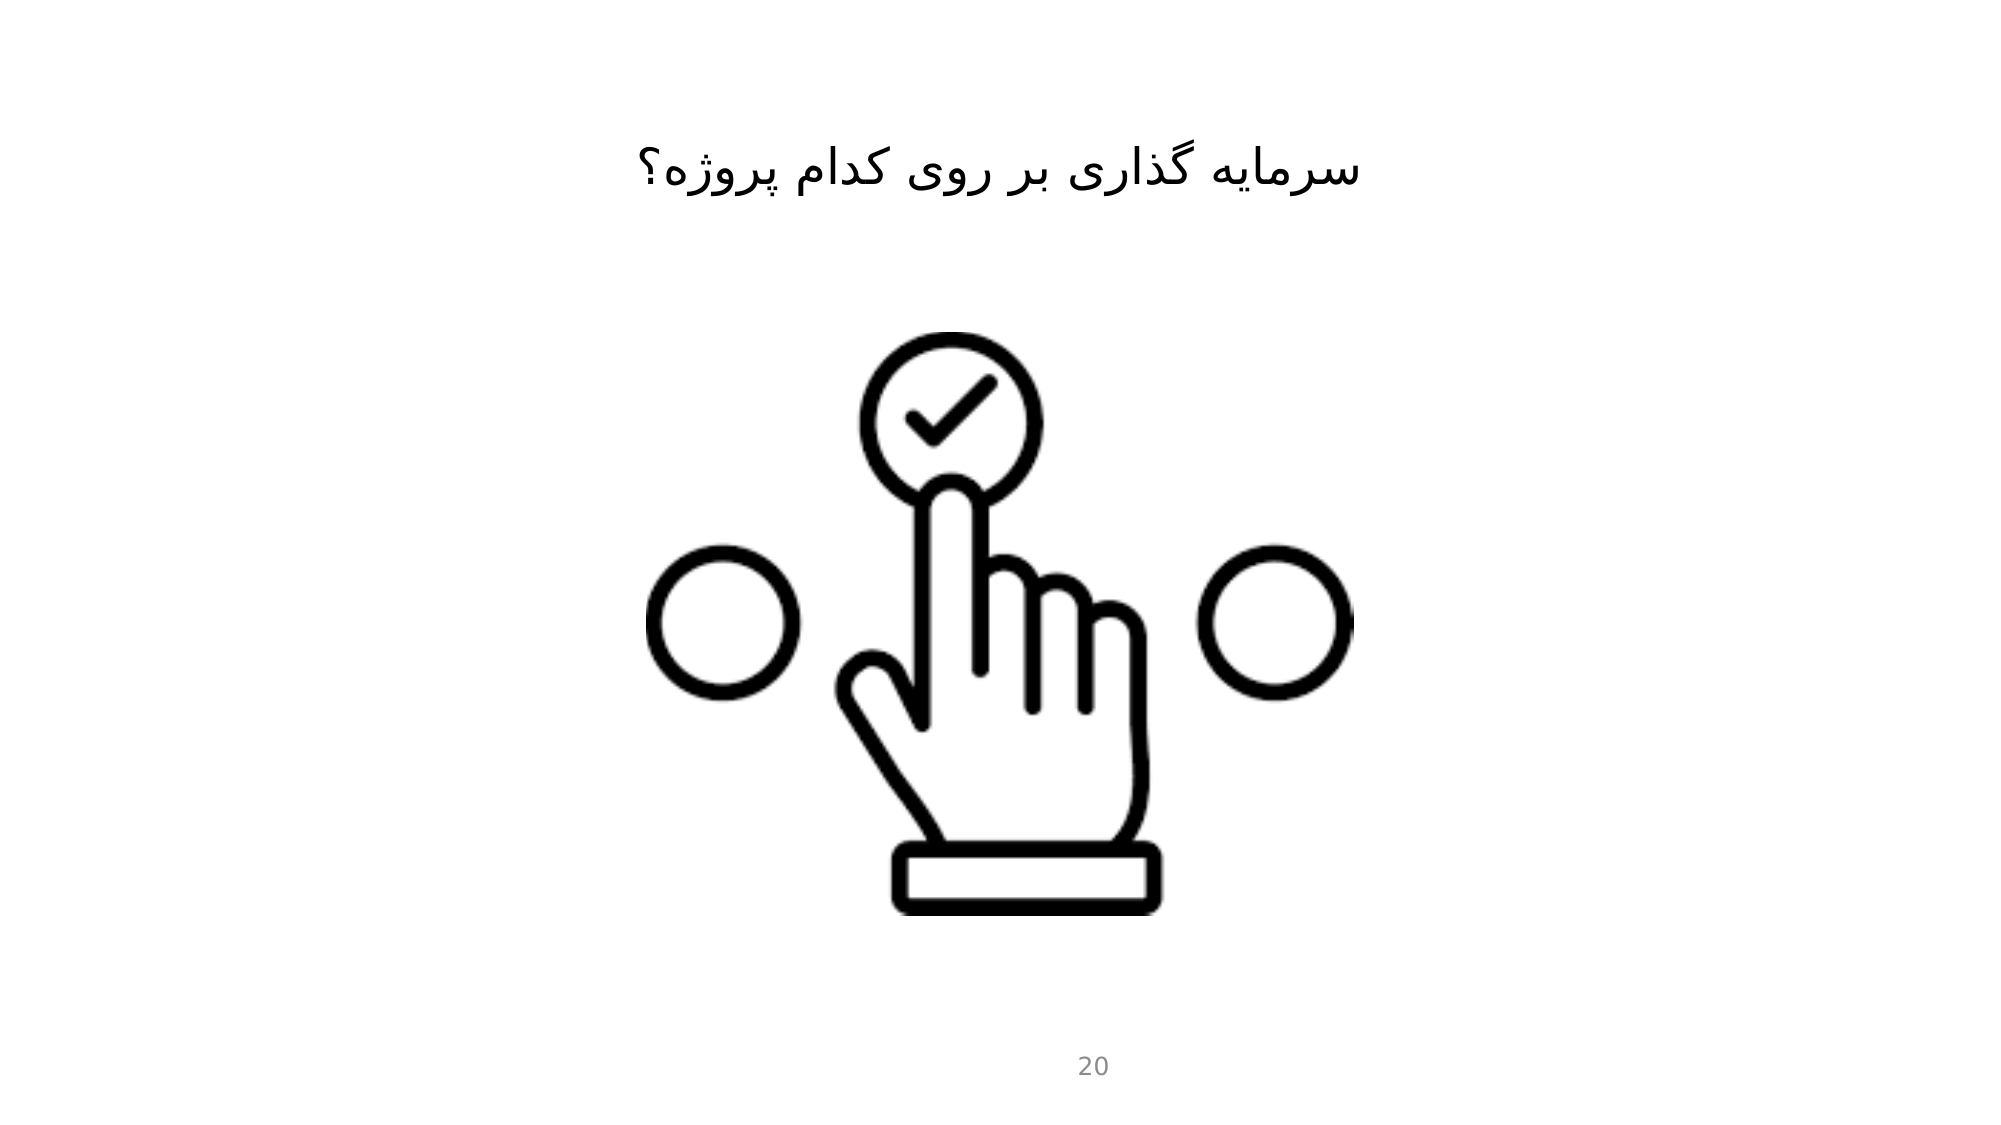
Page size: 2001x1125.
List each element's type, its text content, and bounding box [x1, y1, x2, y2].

slide_number 20 [674, 1035, 1125, 1096]
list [646, 332, 1354, 916]
title سرمایه گذاری بر روی کدام پروژه؟ [137, 59, 1863, 278]
